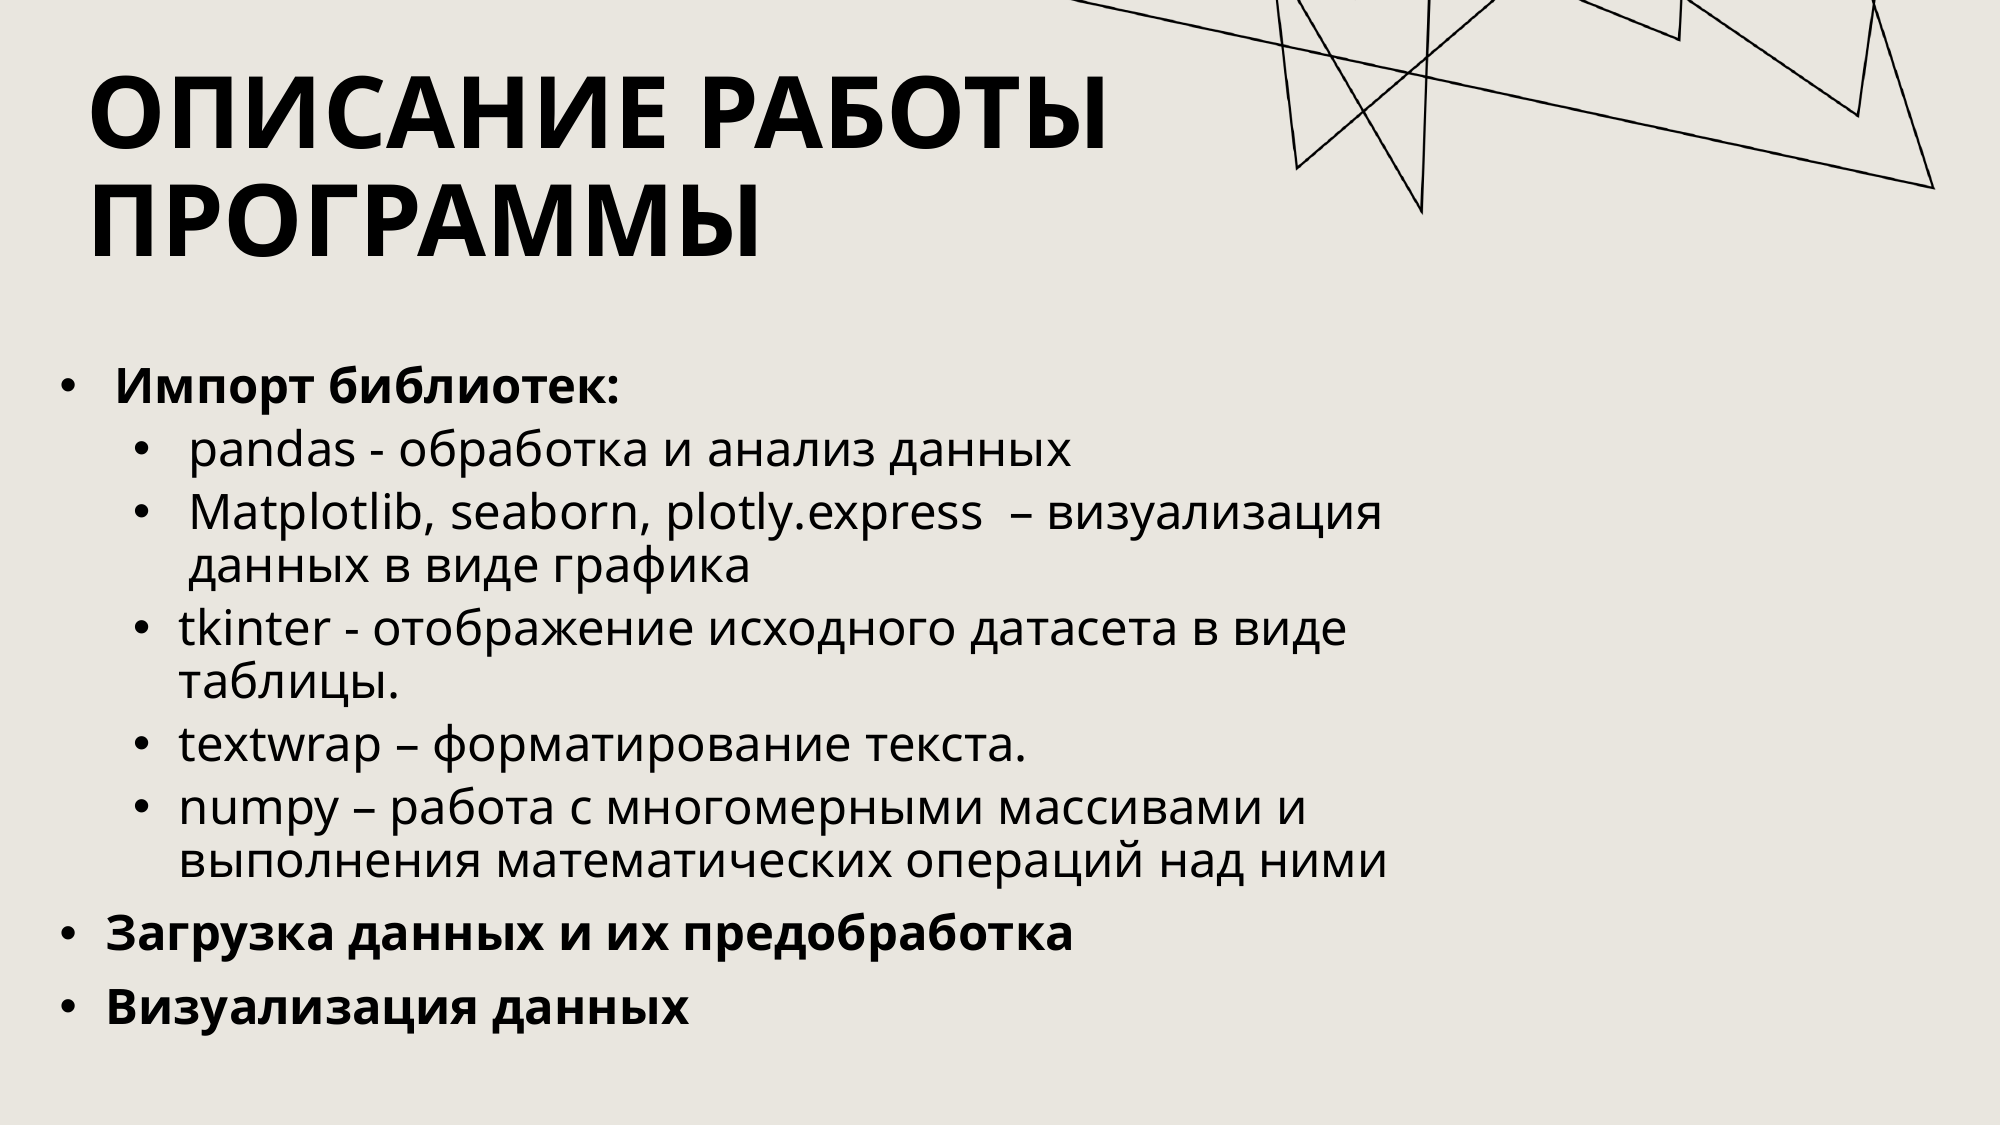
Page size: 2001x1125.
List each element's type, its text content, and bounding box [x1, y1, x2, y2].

list Импорт библиотек: pandas - обработка и анализ данных Matplotlib, seaborn, plotly.express – визуализация данных в виде графика tkinter - отображение исходного датасета в виде таблицы. textwrap – форматирование текста. numpy – работа с многомерными массивами и выполнения математических операций над ними Загрузка данных и их предобработка Визуализация данных [44, 353, 1425, 1088]
title Описание работы программы [71, 0, 1607, 286]
picture [1607, 0, 2001, 216]
